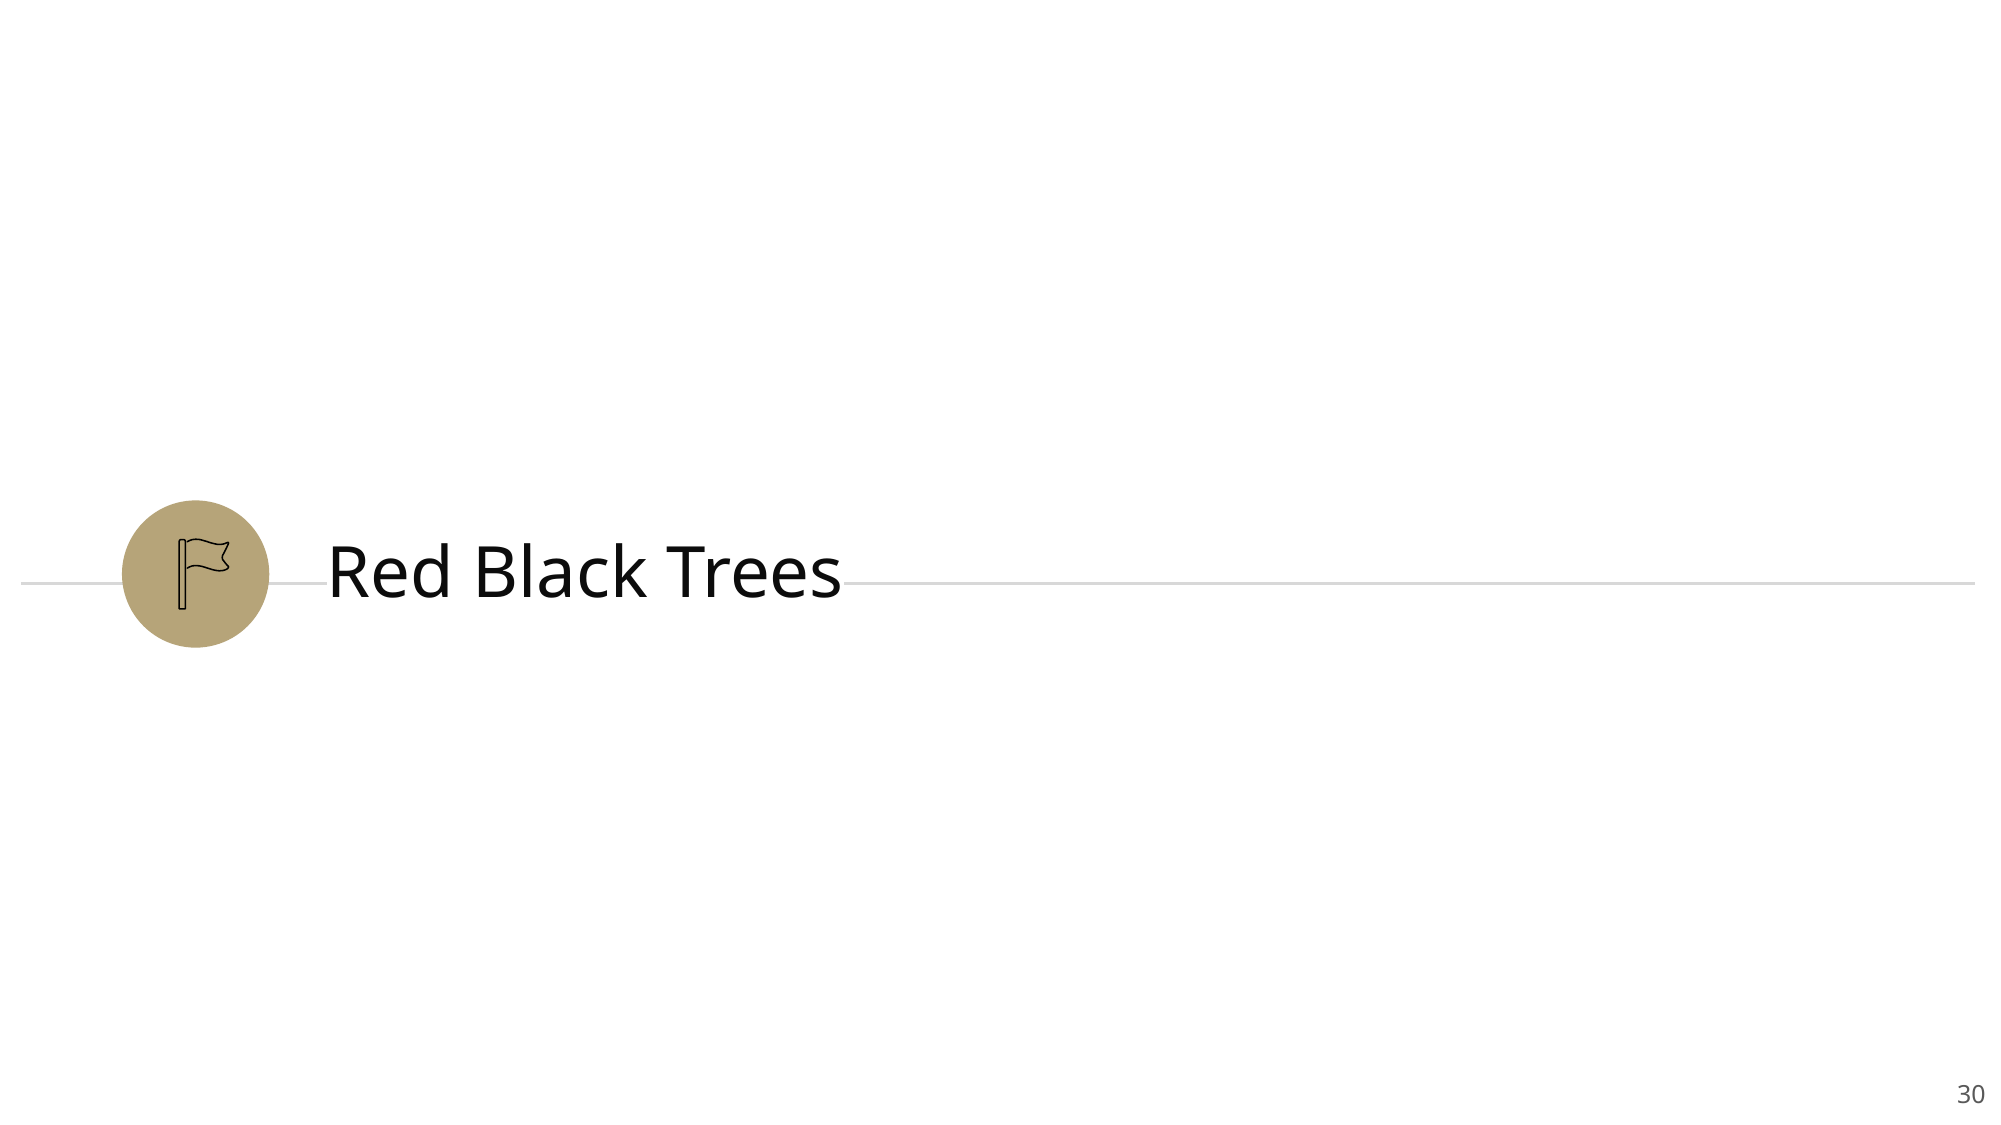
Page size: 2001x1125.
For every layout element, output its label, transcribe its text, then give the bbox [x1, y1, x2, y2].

title Red Black Trees [312, 475, 1380, 679]
